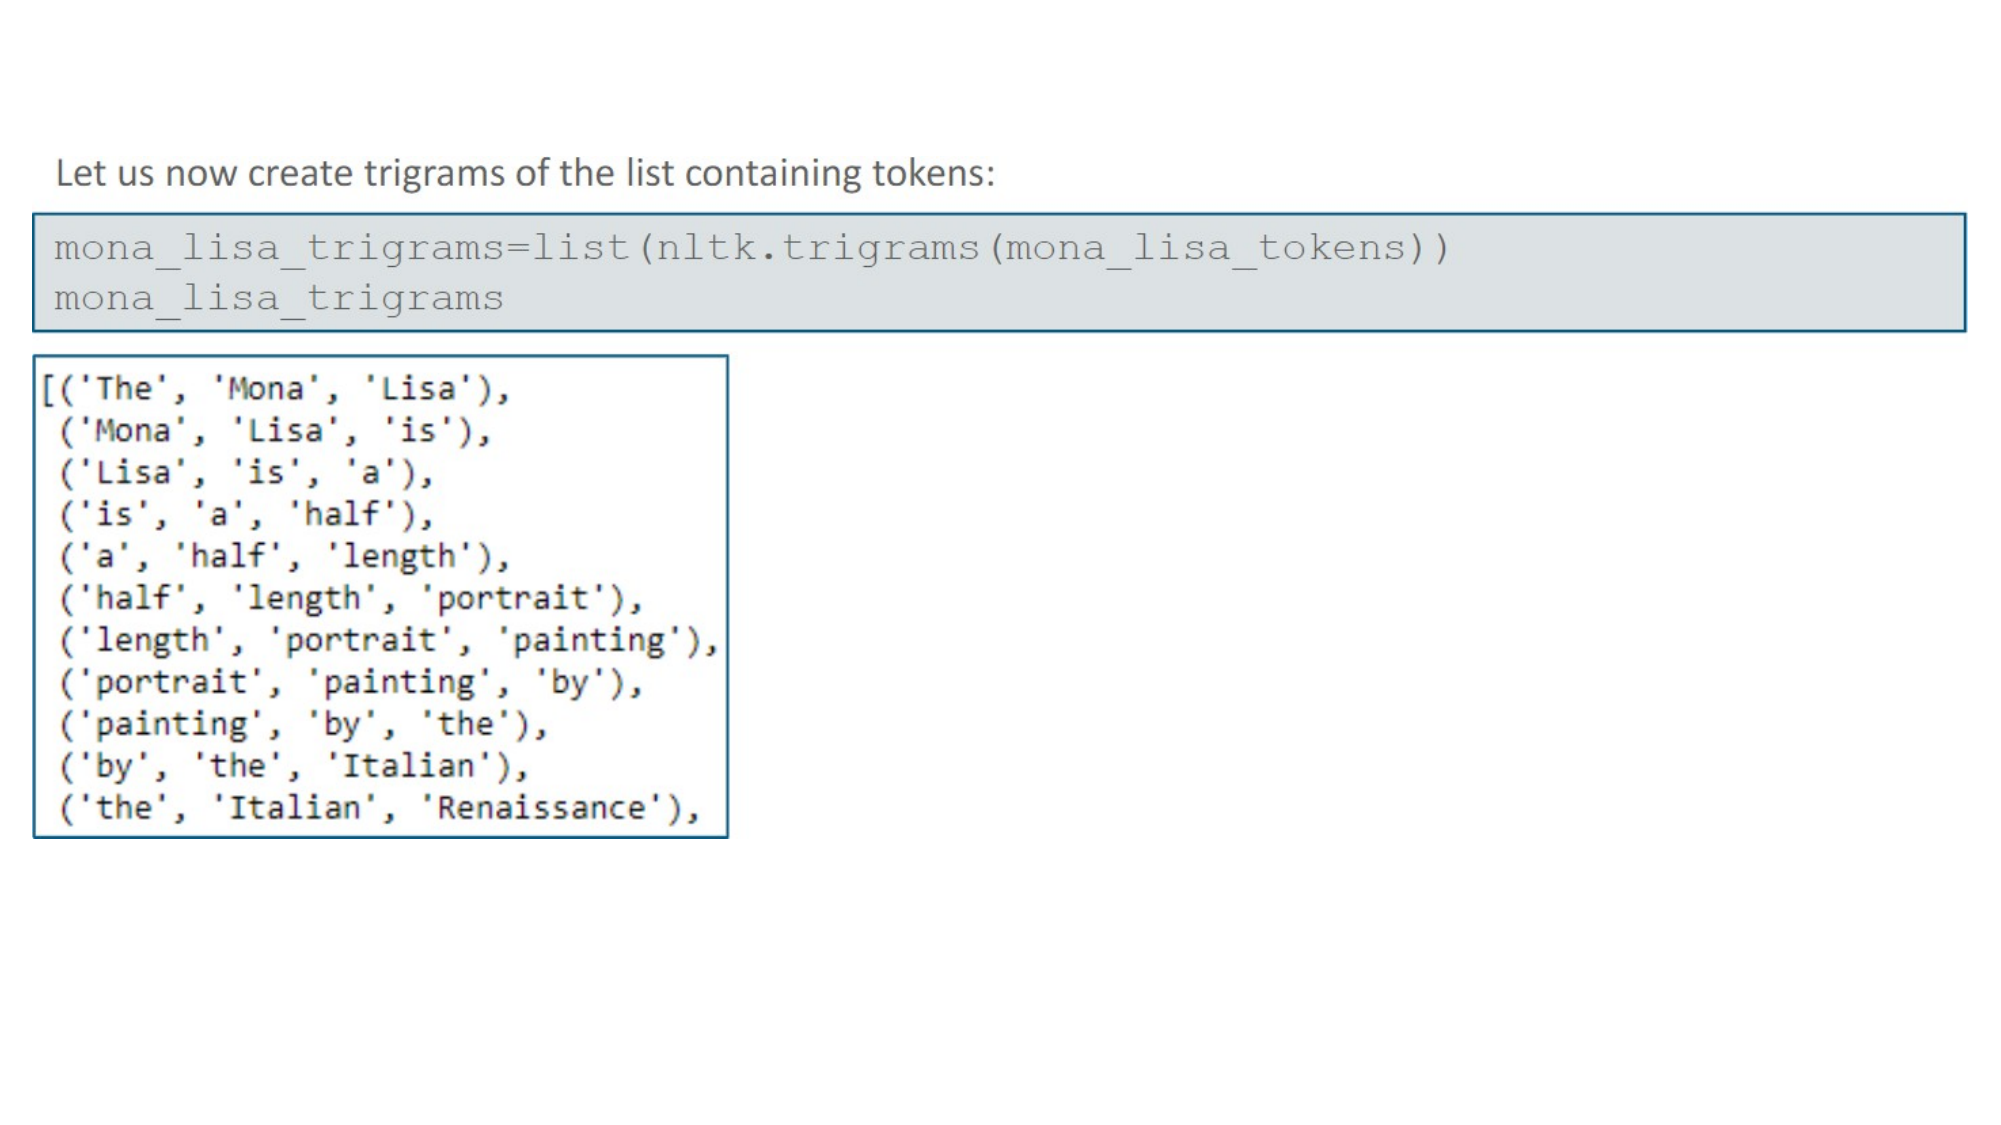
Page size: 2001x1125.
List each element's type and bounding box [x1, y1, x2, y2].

picture [32, 155, 1968, 839]
